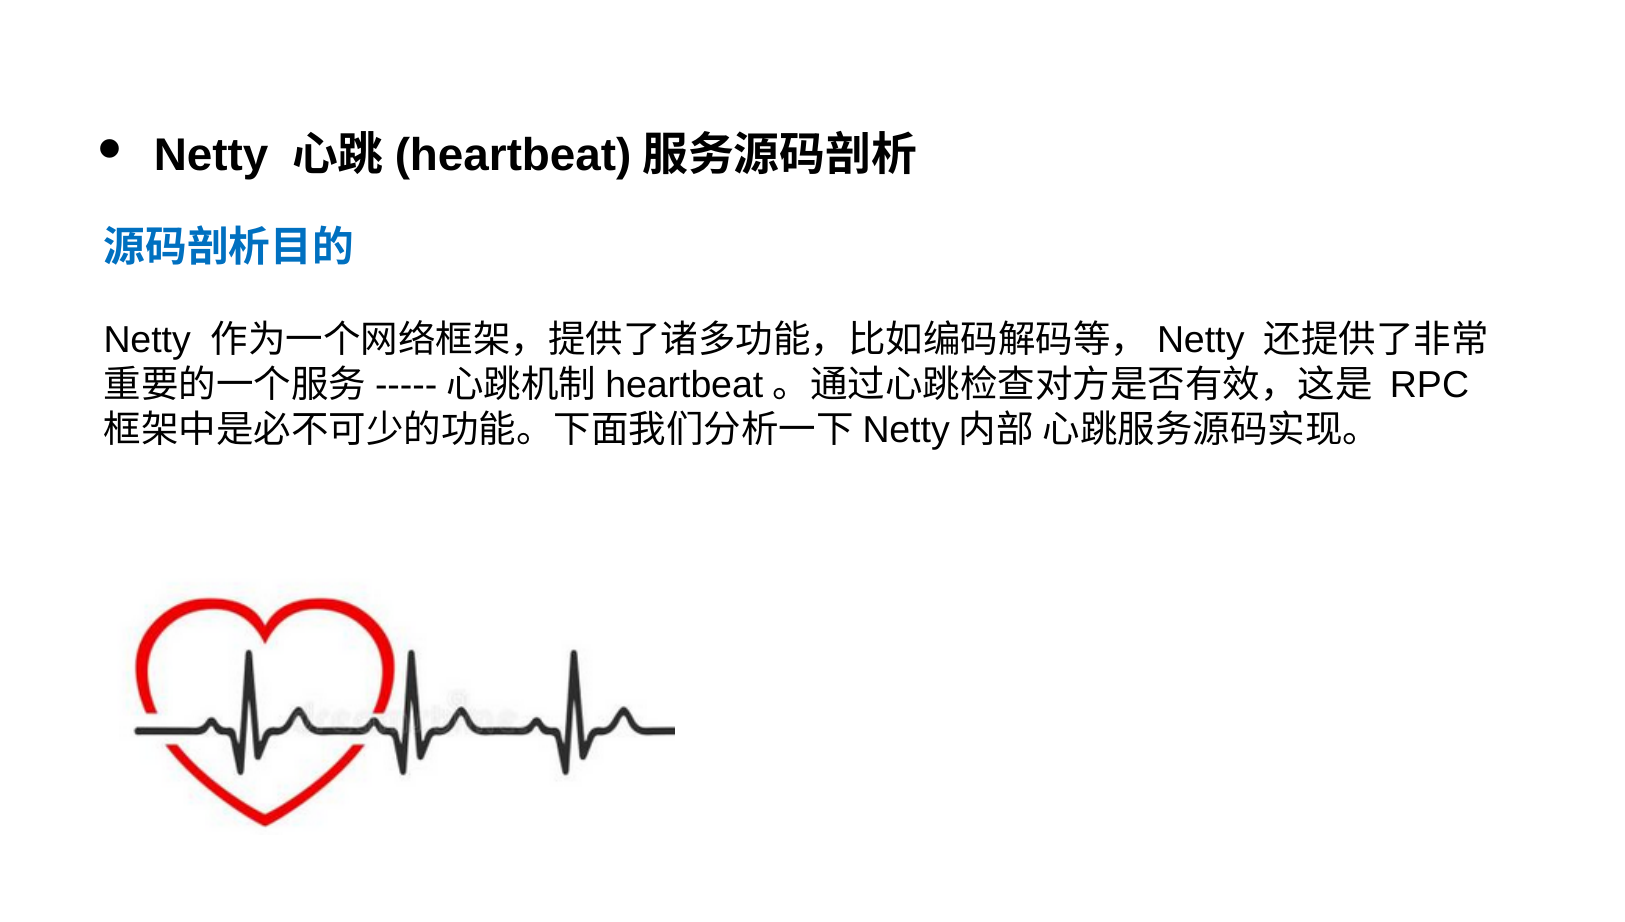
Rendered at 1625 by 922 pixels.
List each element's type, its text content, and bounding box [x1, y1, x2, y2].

picture [115, 578, 675, 836]
text_box 源码剖析目的 Netty 作为一个网络框架，提供了诸多功能，比如编码解码等，Netty 还提供了非常重要的一个服务-----心跳机制heartbeat。通过心跳检查对方是否有效，这是 RPC 框架中是必不可少的功能。下面我们分析一下Netty内部 心跳服务源码实现。 [88, 212, 1521, 638]
text_box Netty 心跳(heartbeat)服务源码剖析 [82, 123, 1375, 188]
